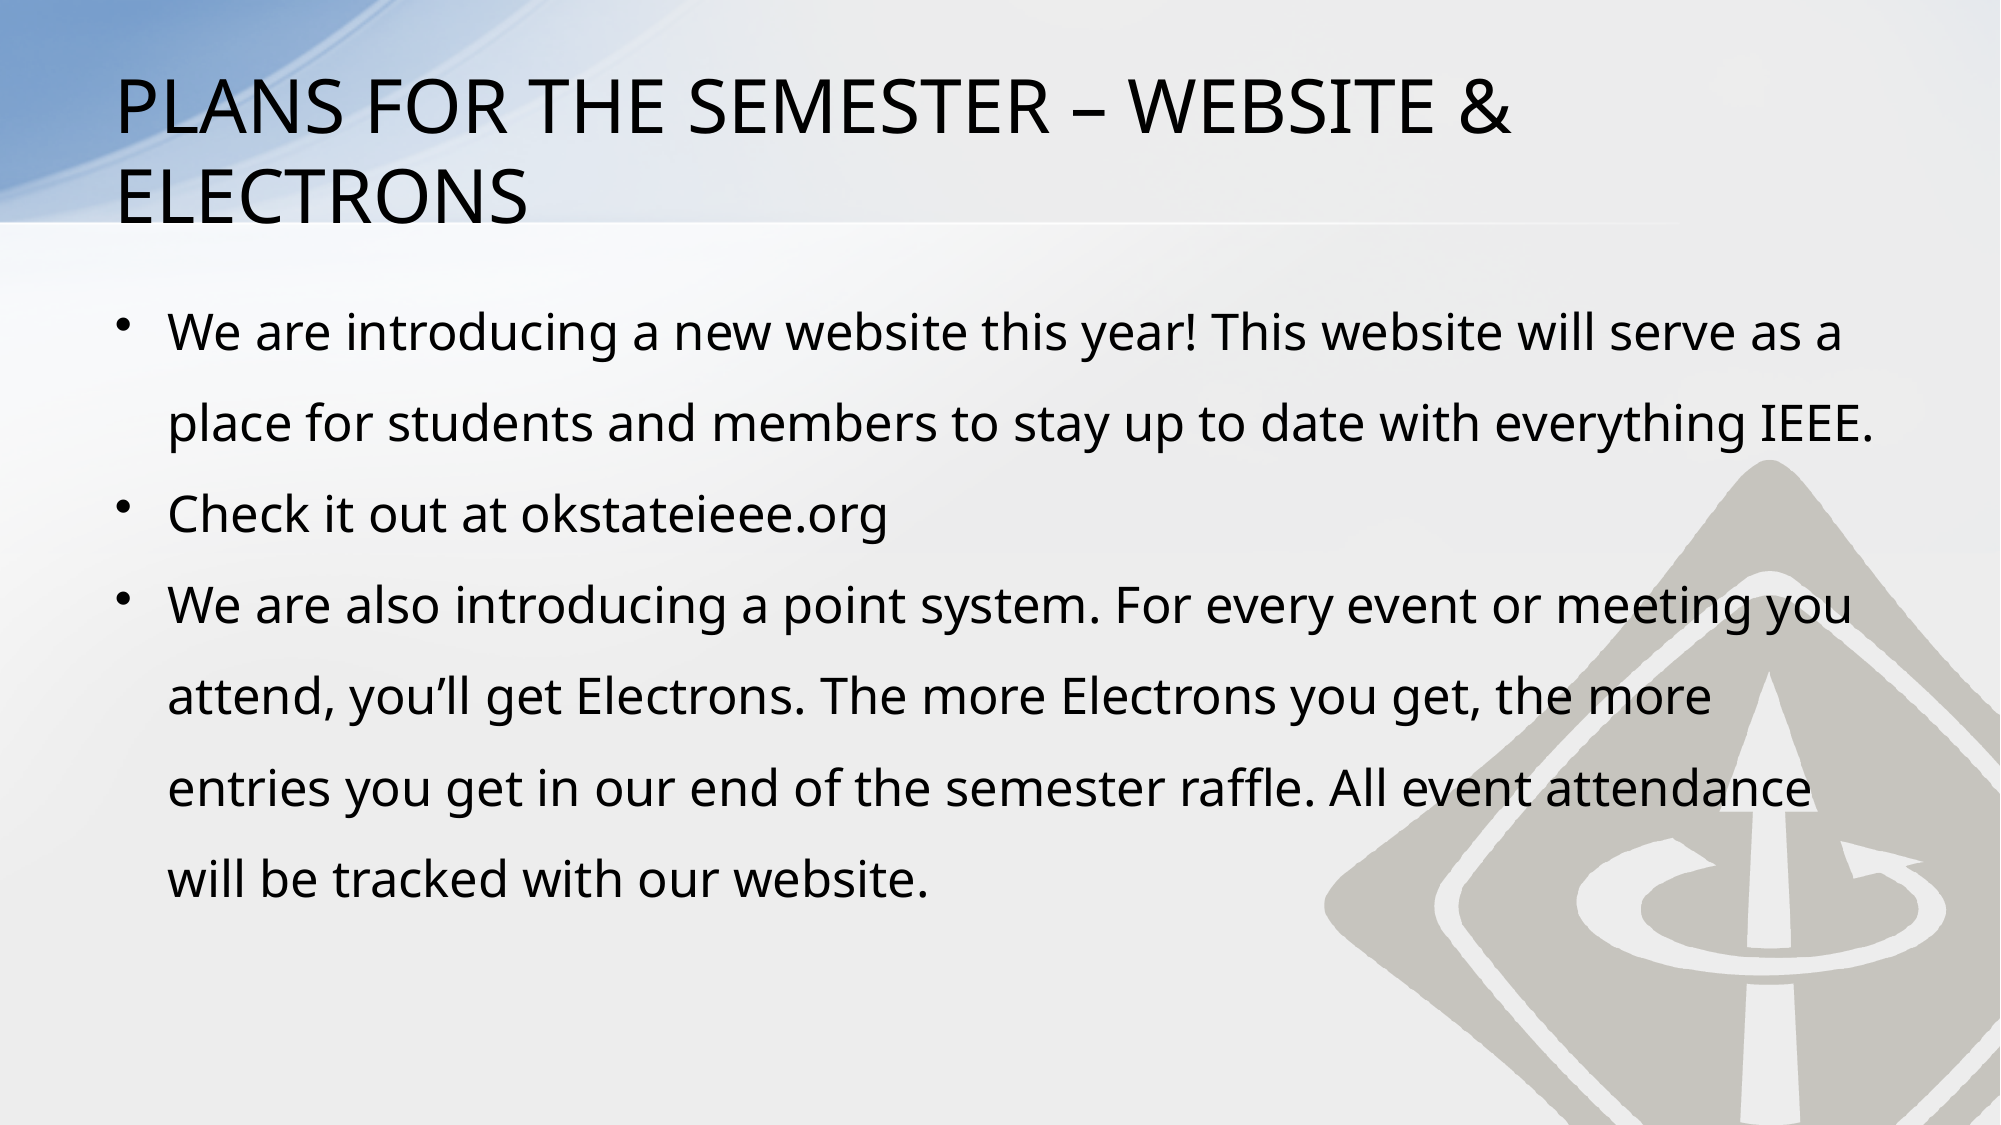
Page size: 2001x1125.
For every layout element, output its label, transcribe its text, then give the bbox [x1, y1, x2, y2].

title PLANS FOR THE SEMESTER – WEBSITE & ELECTRONS [99, 58, 1900, 247]
picture [0, 0, 2000, 1125]
list We are introducing a new website this year! This website will serve as a place for students and members to stay up to date with everything IEEE. Check it out at okstateieee.org We are also introducing a point system. For every event or meeting you attend, you’ll get Electrons. The more Electrons you get, the more entries you get in our end of the semester raffle. All event attendance will be tracked with our website. [99, 262, 1900, 1005]
